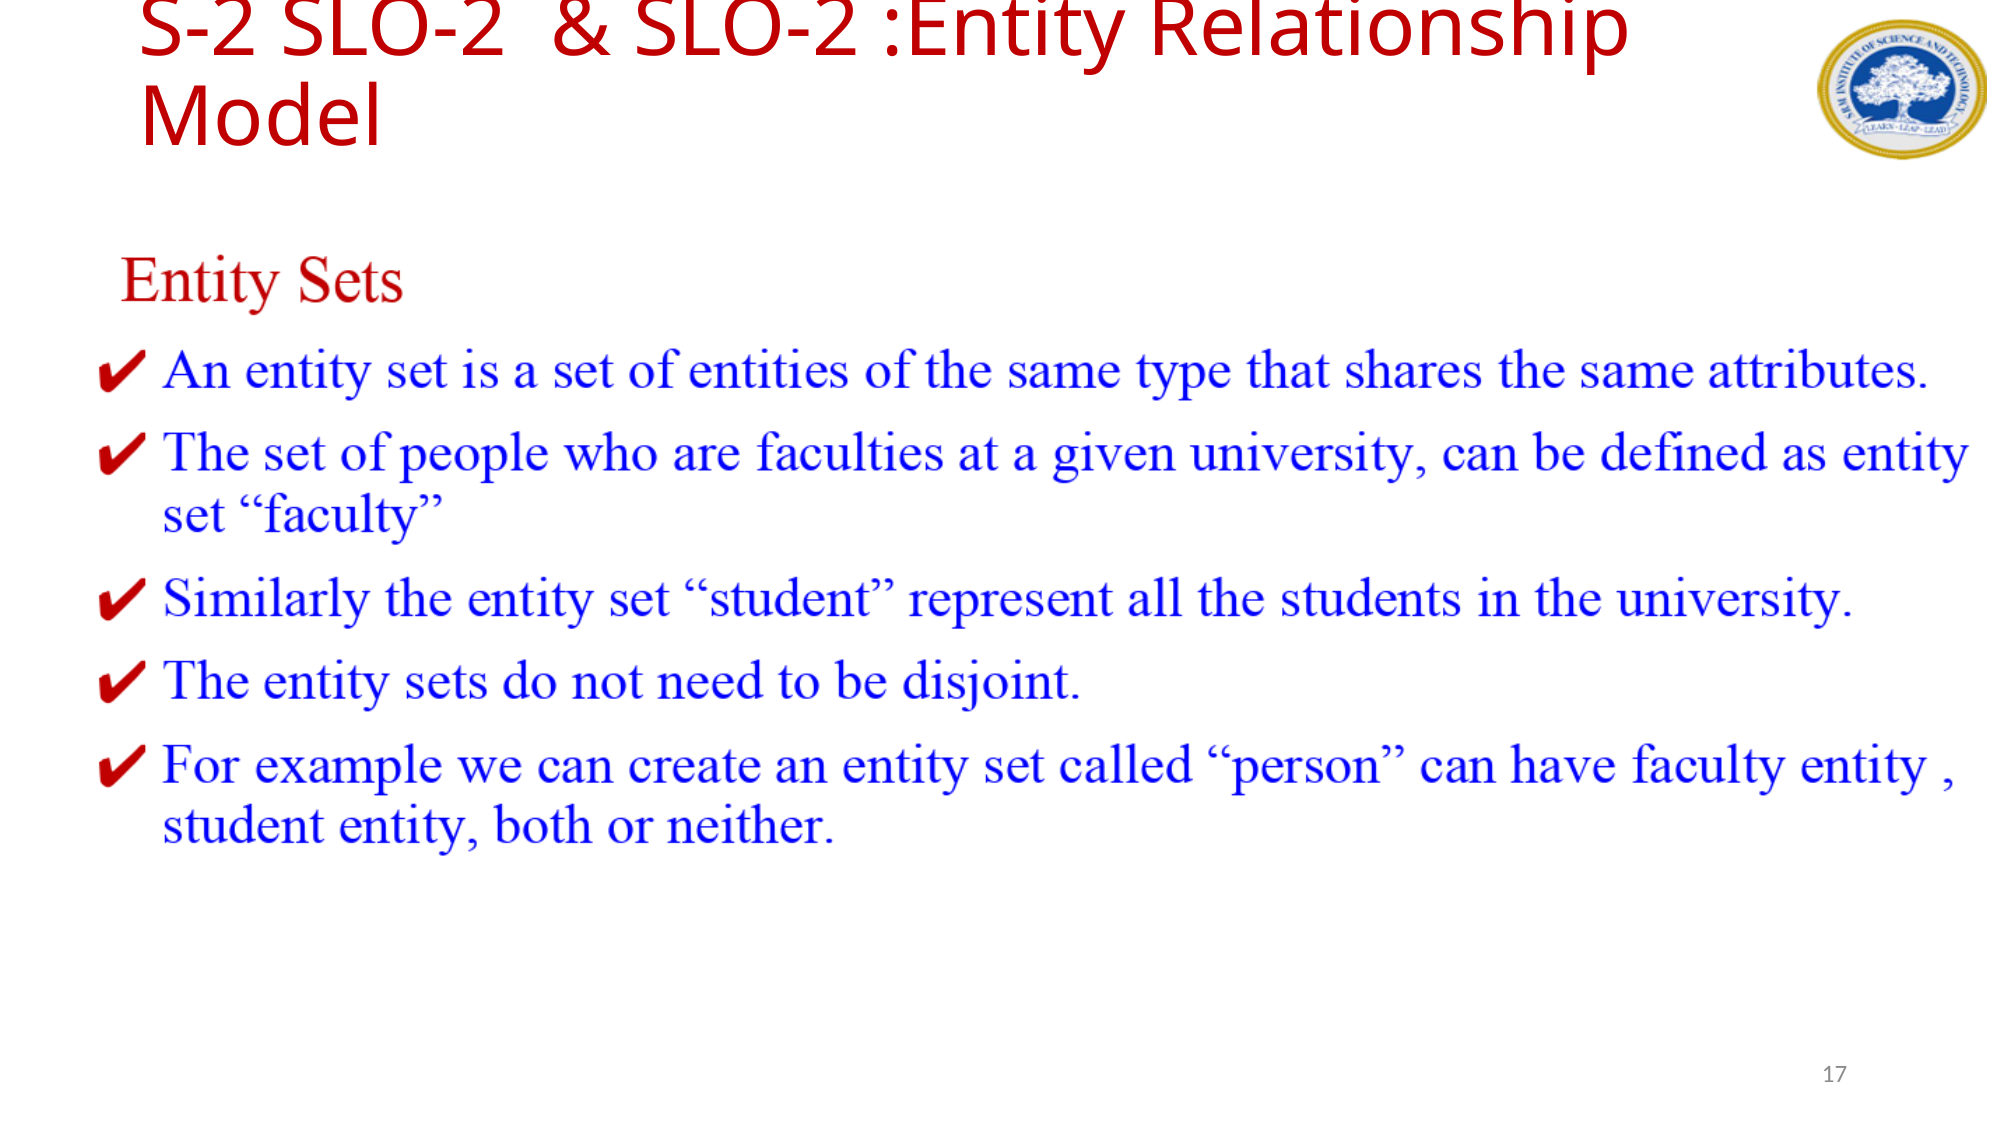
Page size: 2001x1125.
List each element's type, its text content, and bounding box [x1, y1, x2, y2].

picture [0, 199, 2000, 1014]
slide_number 17 [1412, 1042, 1863, 1103]
title S-2 SLO-2 & SLO-2 :Entity Relationship Model [123, 30, 1797, 117]
picture [1797, 0, 1987, 170]
